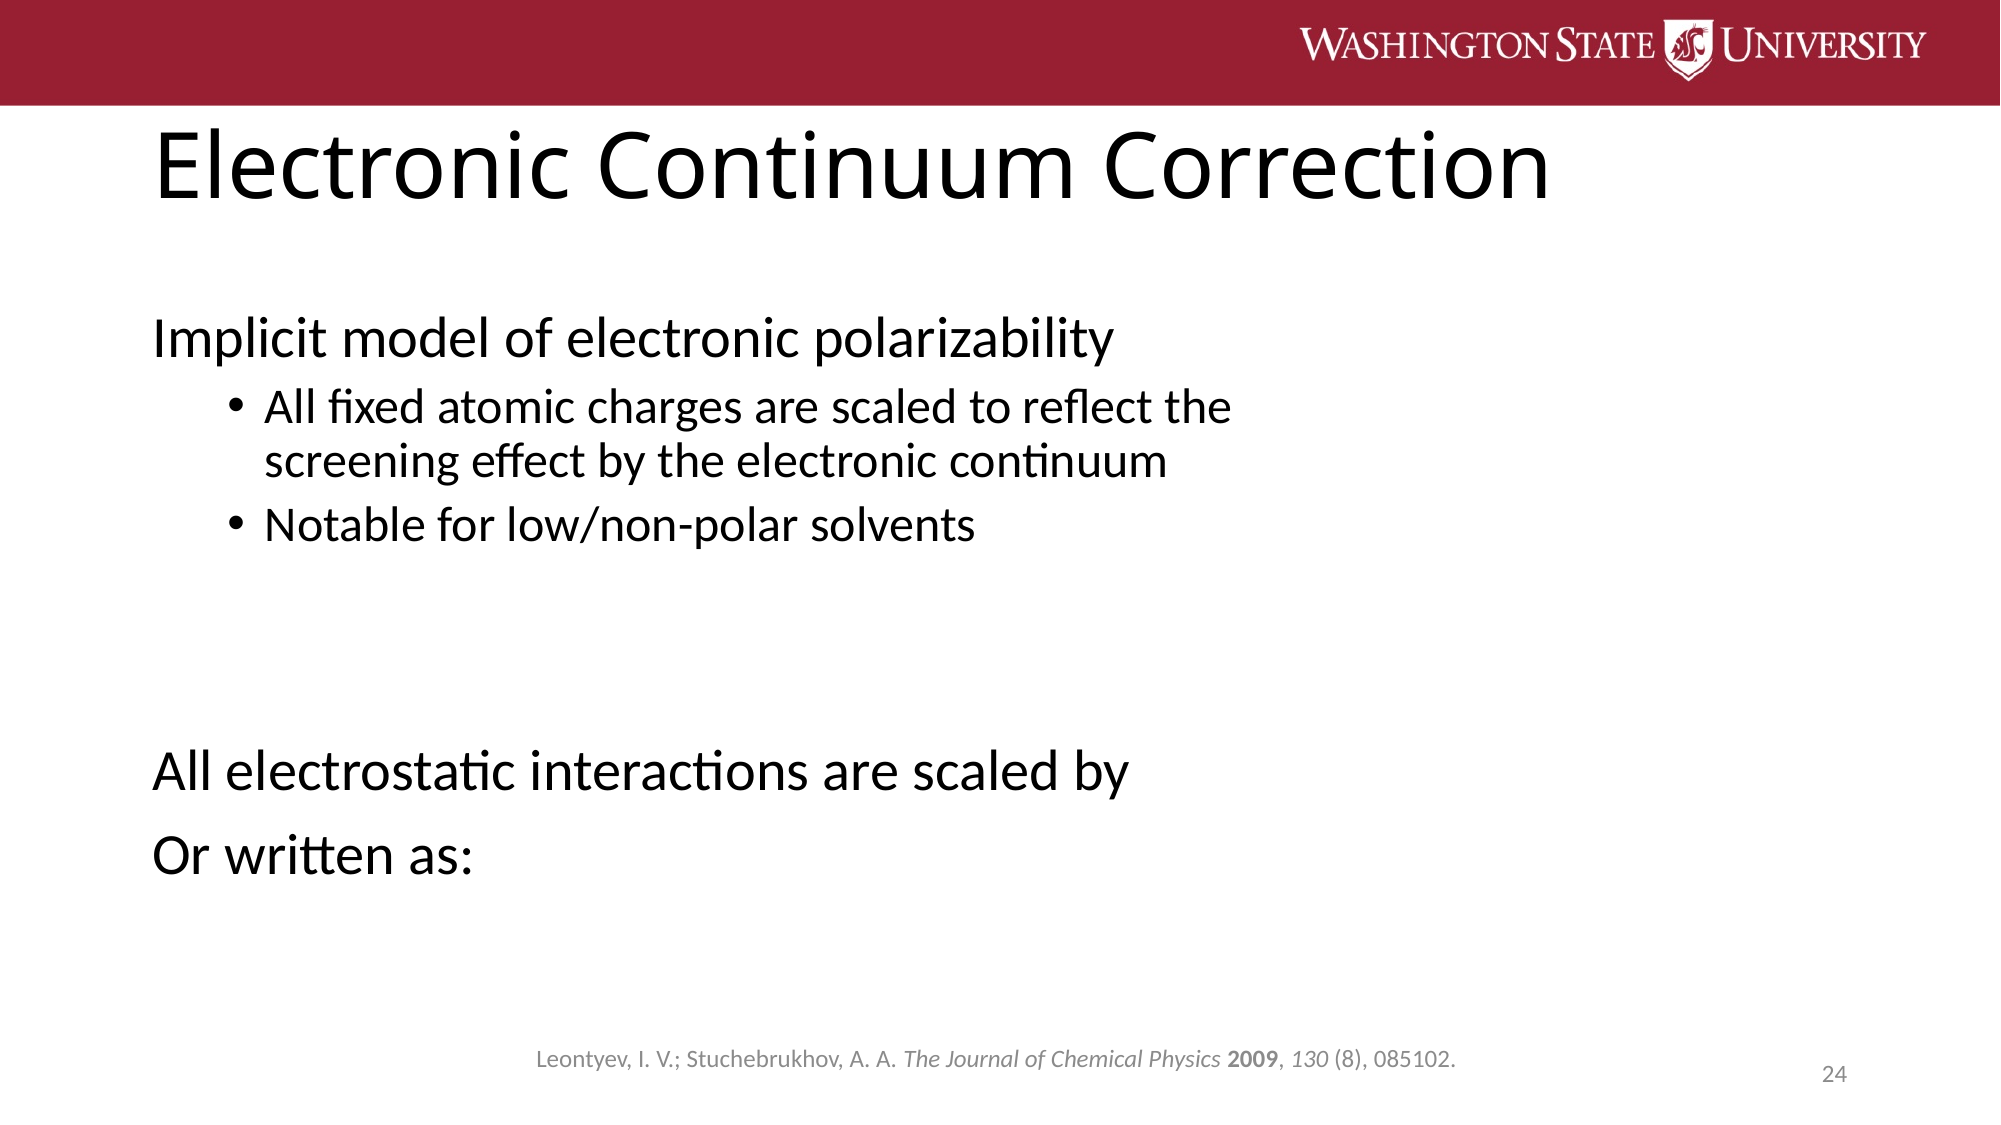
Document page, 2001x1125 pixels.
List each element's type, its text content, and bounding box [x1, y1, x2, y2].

title Electronic Continuum Correction [137, 106, 1863, 278]
footer Leontyev, I. V.; Stuchebrukhov, A. A. The Journal of Chemical Physics 2009, 130 (8), 085102. [287, 1042, 1412, 1103]
picture [0, 0, 2000, 106]
slide_number 24 [1412, 1042, 1863, 1103]
